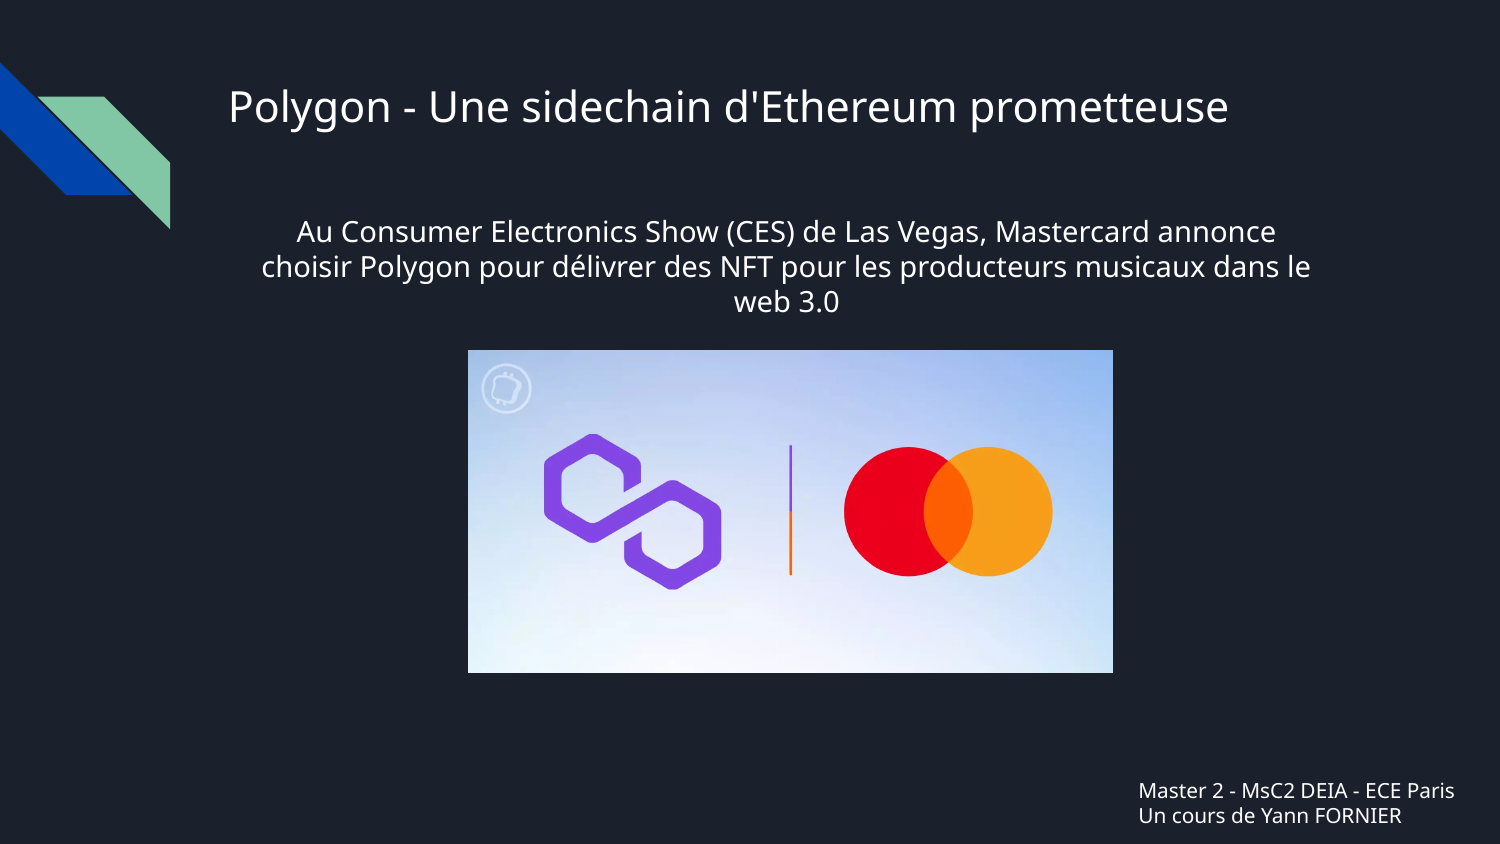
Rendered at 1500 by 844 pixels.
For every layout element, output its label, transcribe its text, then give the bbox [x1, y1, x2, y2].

title Polygon - Une sidechain d'Ethereum prometteuse [212, 64, 1368, 215]
text_box Master 2 - MsC2 DEIA - ECE Paris Un cours de Yann FORNIER [1123, 762, 1500, 843]
text_box Au Consumer Electronics Show (CES) de Las Vegas, Mastercard annonce choisir Polygon pour délivrer des NFT pour les producteurs musicaux dans le web 3.0 [234, 198, 1340, 334]
picture [467, 349, 1113, 673]
